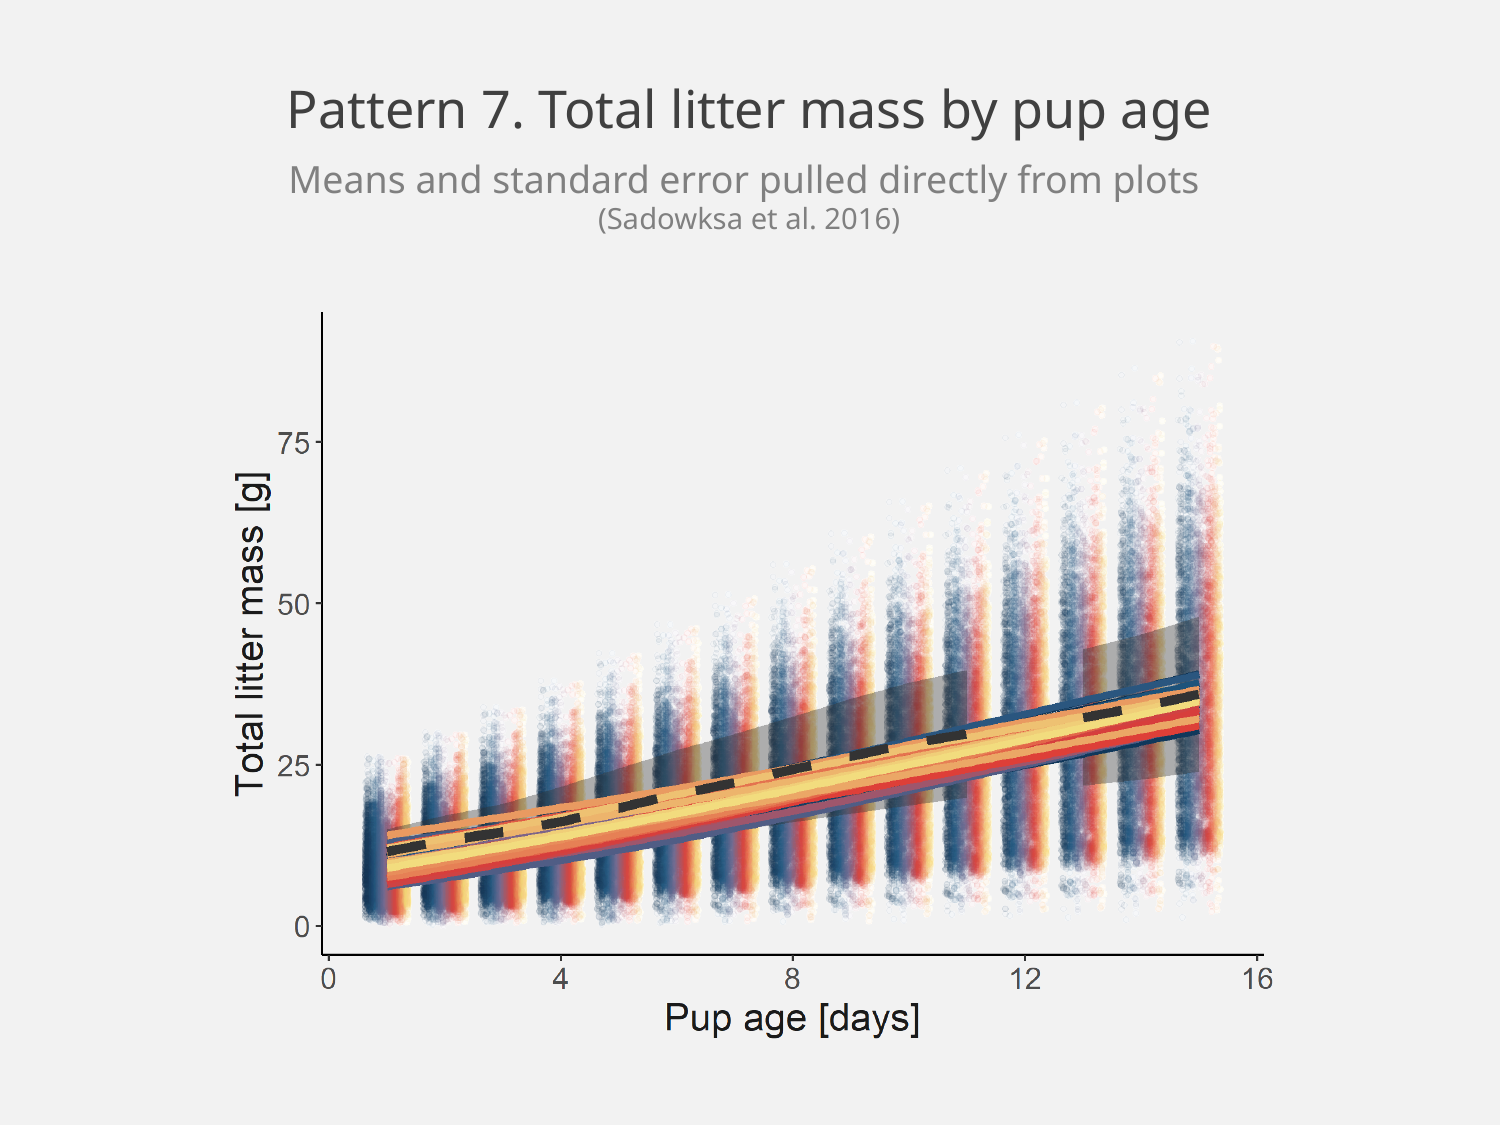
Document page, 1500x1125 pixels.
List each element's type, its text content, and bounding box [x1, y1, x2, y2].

text_box Means and standard error pulled directly from plots (Sadowksa et al. 2016) [14, 148, 1484, 243]
picture [221, 299, 1277, 1051]
text_box Pattern 7. Total litter mass by pup age [212, 76, 1286, 148]
